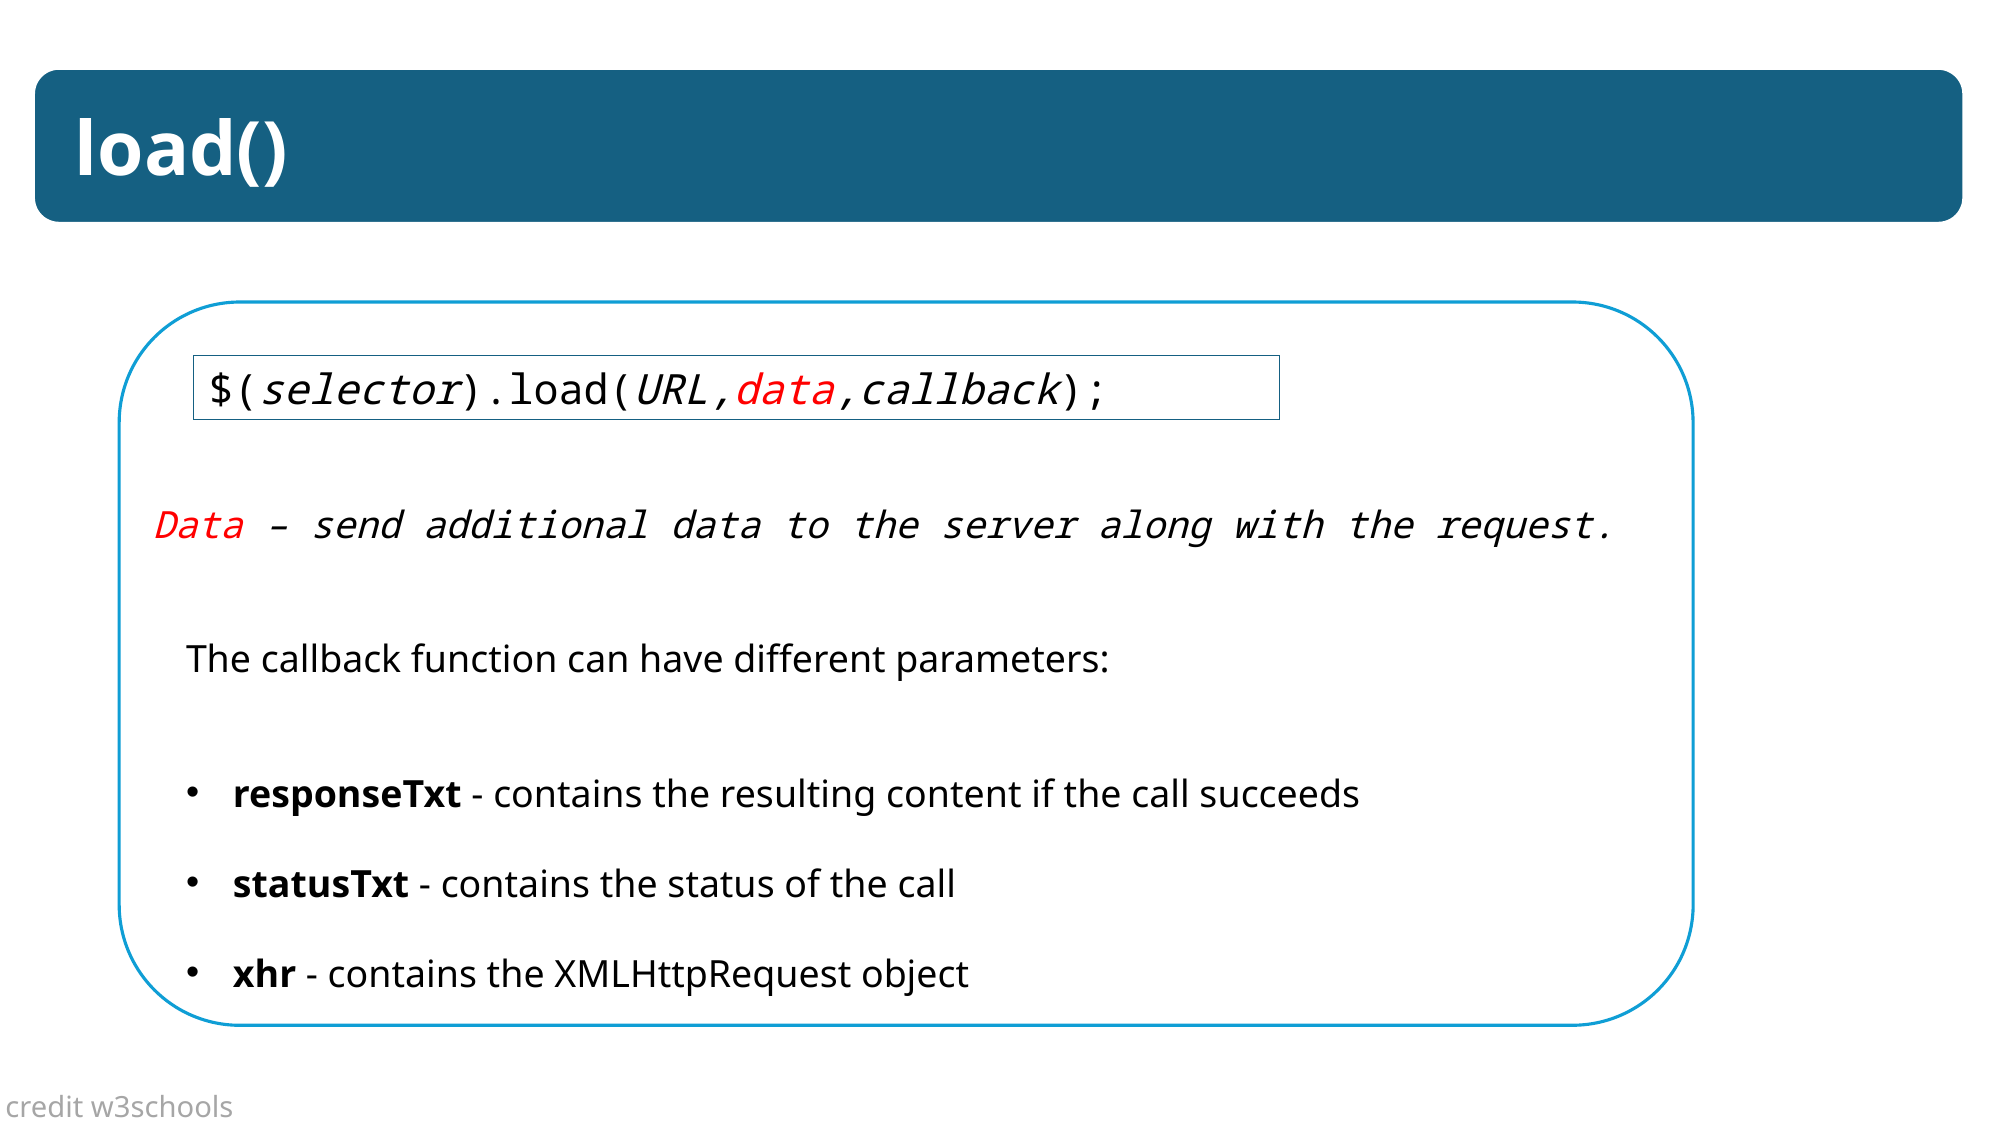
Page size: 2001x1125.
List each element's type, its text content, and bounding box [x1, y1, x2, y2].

text_box Data – send additional data to the server along with the request. [138, 493, 1631, 554]
text_box The callback function can have different parameters: responseTxt - contains the resulting content if the call succeeds statusTxt - contains the status of the call xhr - contains the XMLHttpRequest object [171, 627, 1912, 1002]
text_box load() [30, 65, 1967, 226]
text_box $(selector).load(URL,data,callback); [193, 355, 1280, 420]
text_box credit w3schools [0, 1080, 249, 1125]
text_box [117, 300, 1695, 1027]
